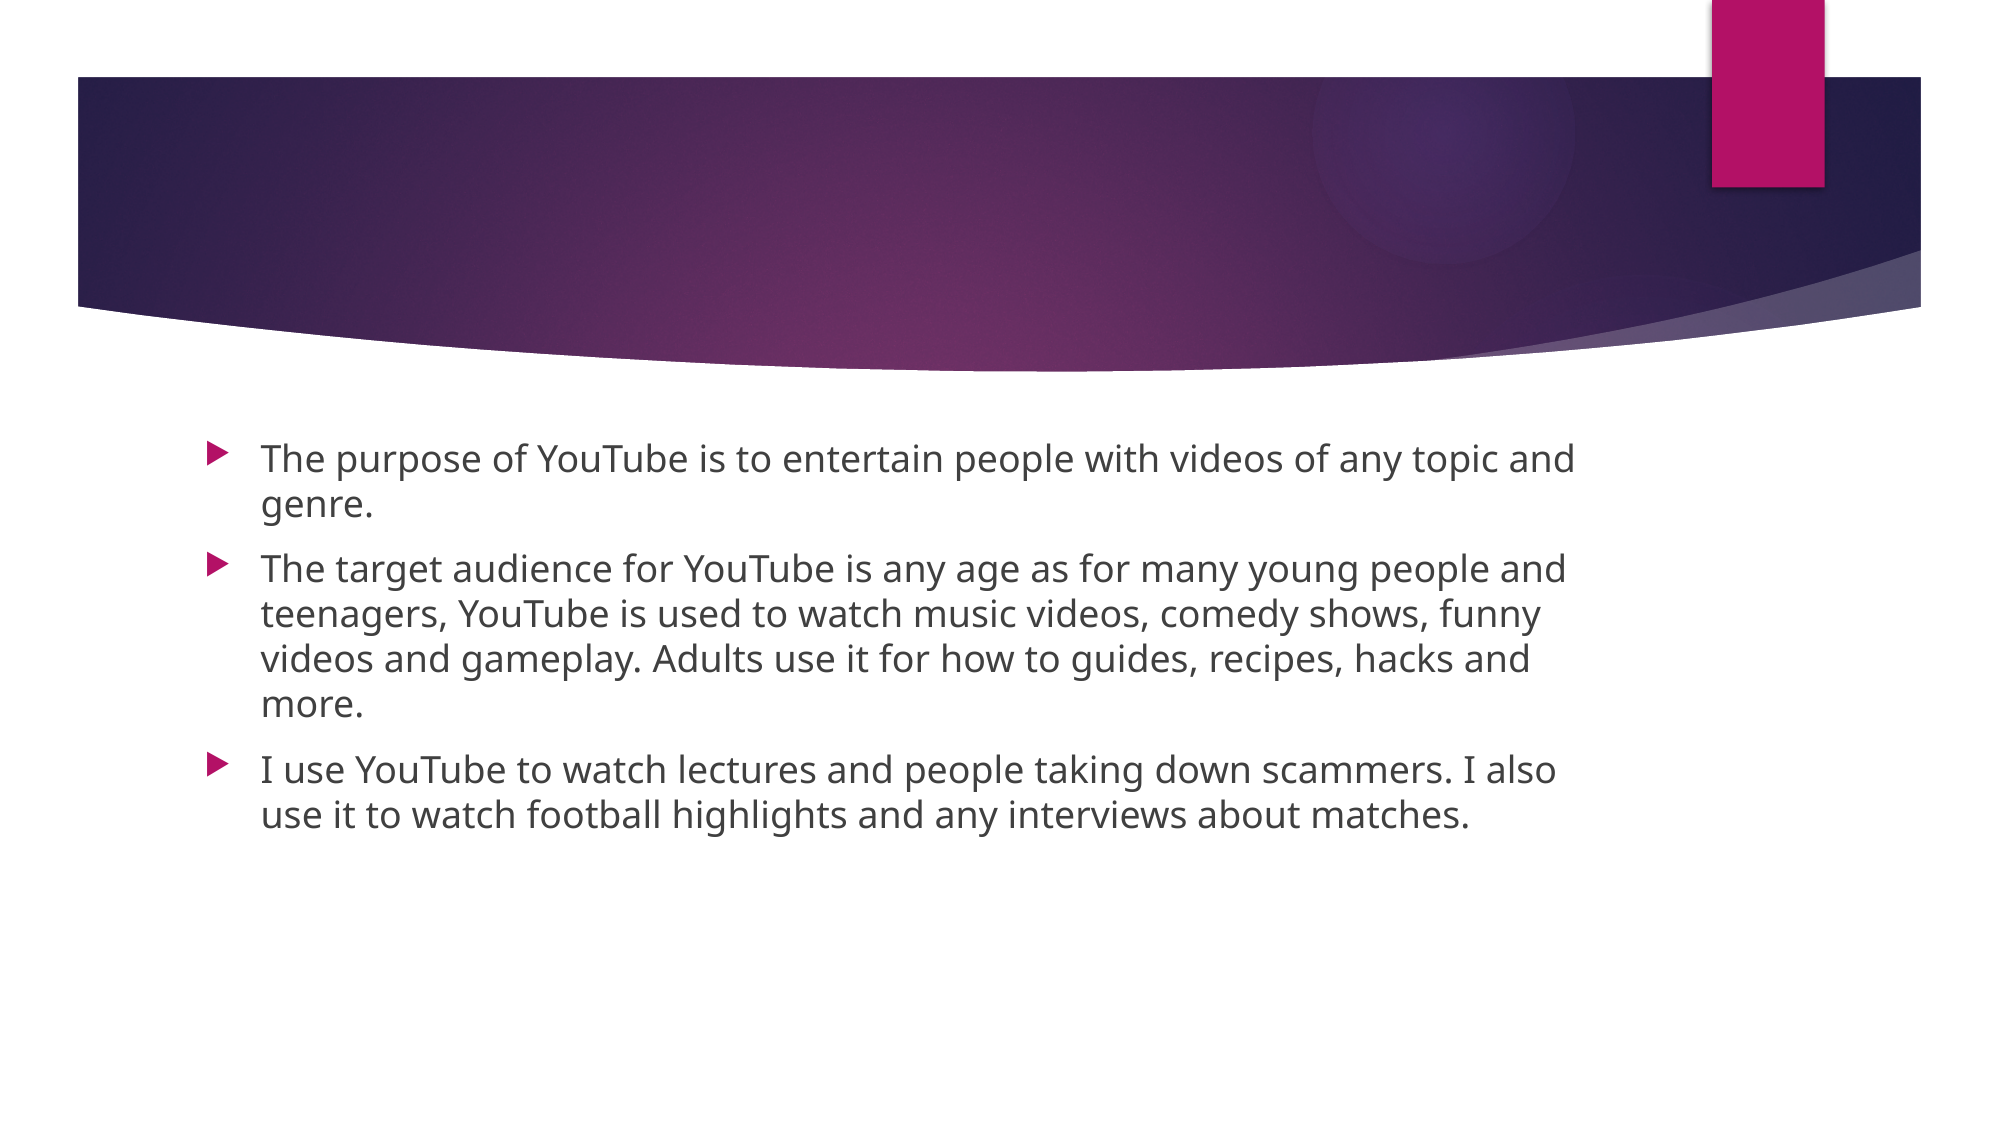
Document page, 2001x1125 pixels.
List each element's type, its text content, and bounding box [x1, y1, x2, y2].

list The purpose of YouTube is to entertain people with videos of any topic and genre. The target audience for YouTube is any age as for many young people and teenagers, YouTube is used to watch music videos, comedy shows, funny videos and gameplay. Adults use it for how to guides, recipes, hacks and more. I use YouTube to watch lectures and people taking down scammers. I also use it to watch football highlights and any interviews about matches. [189, 427, 1638, 988]
